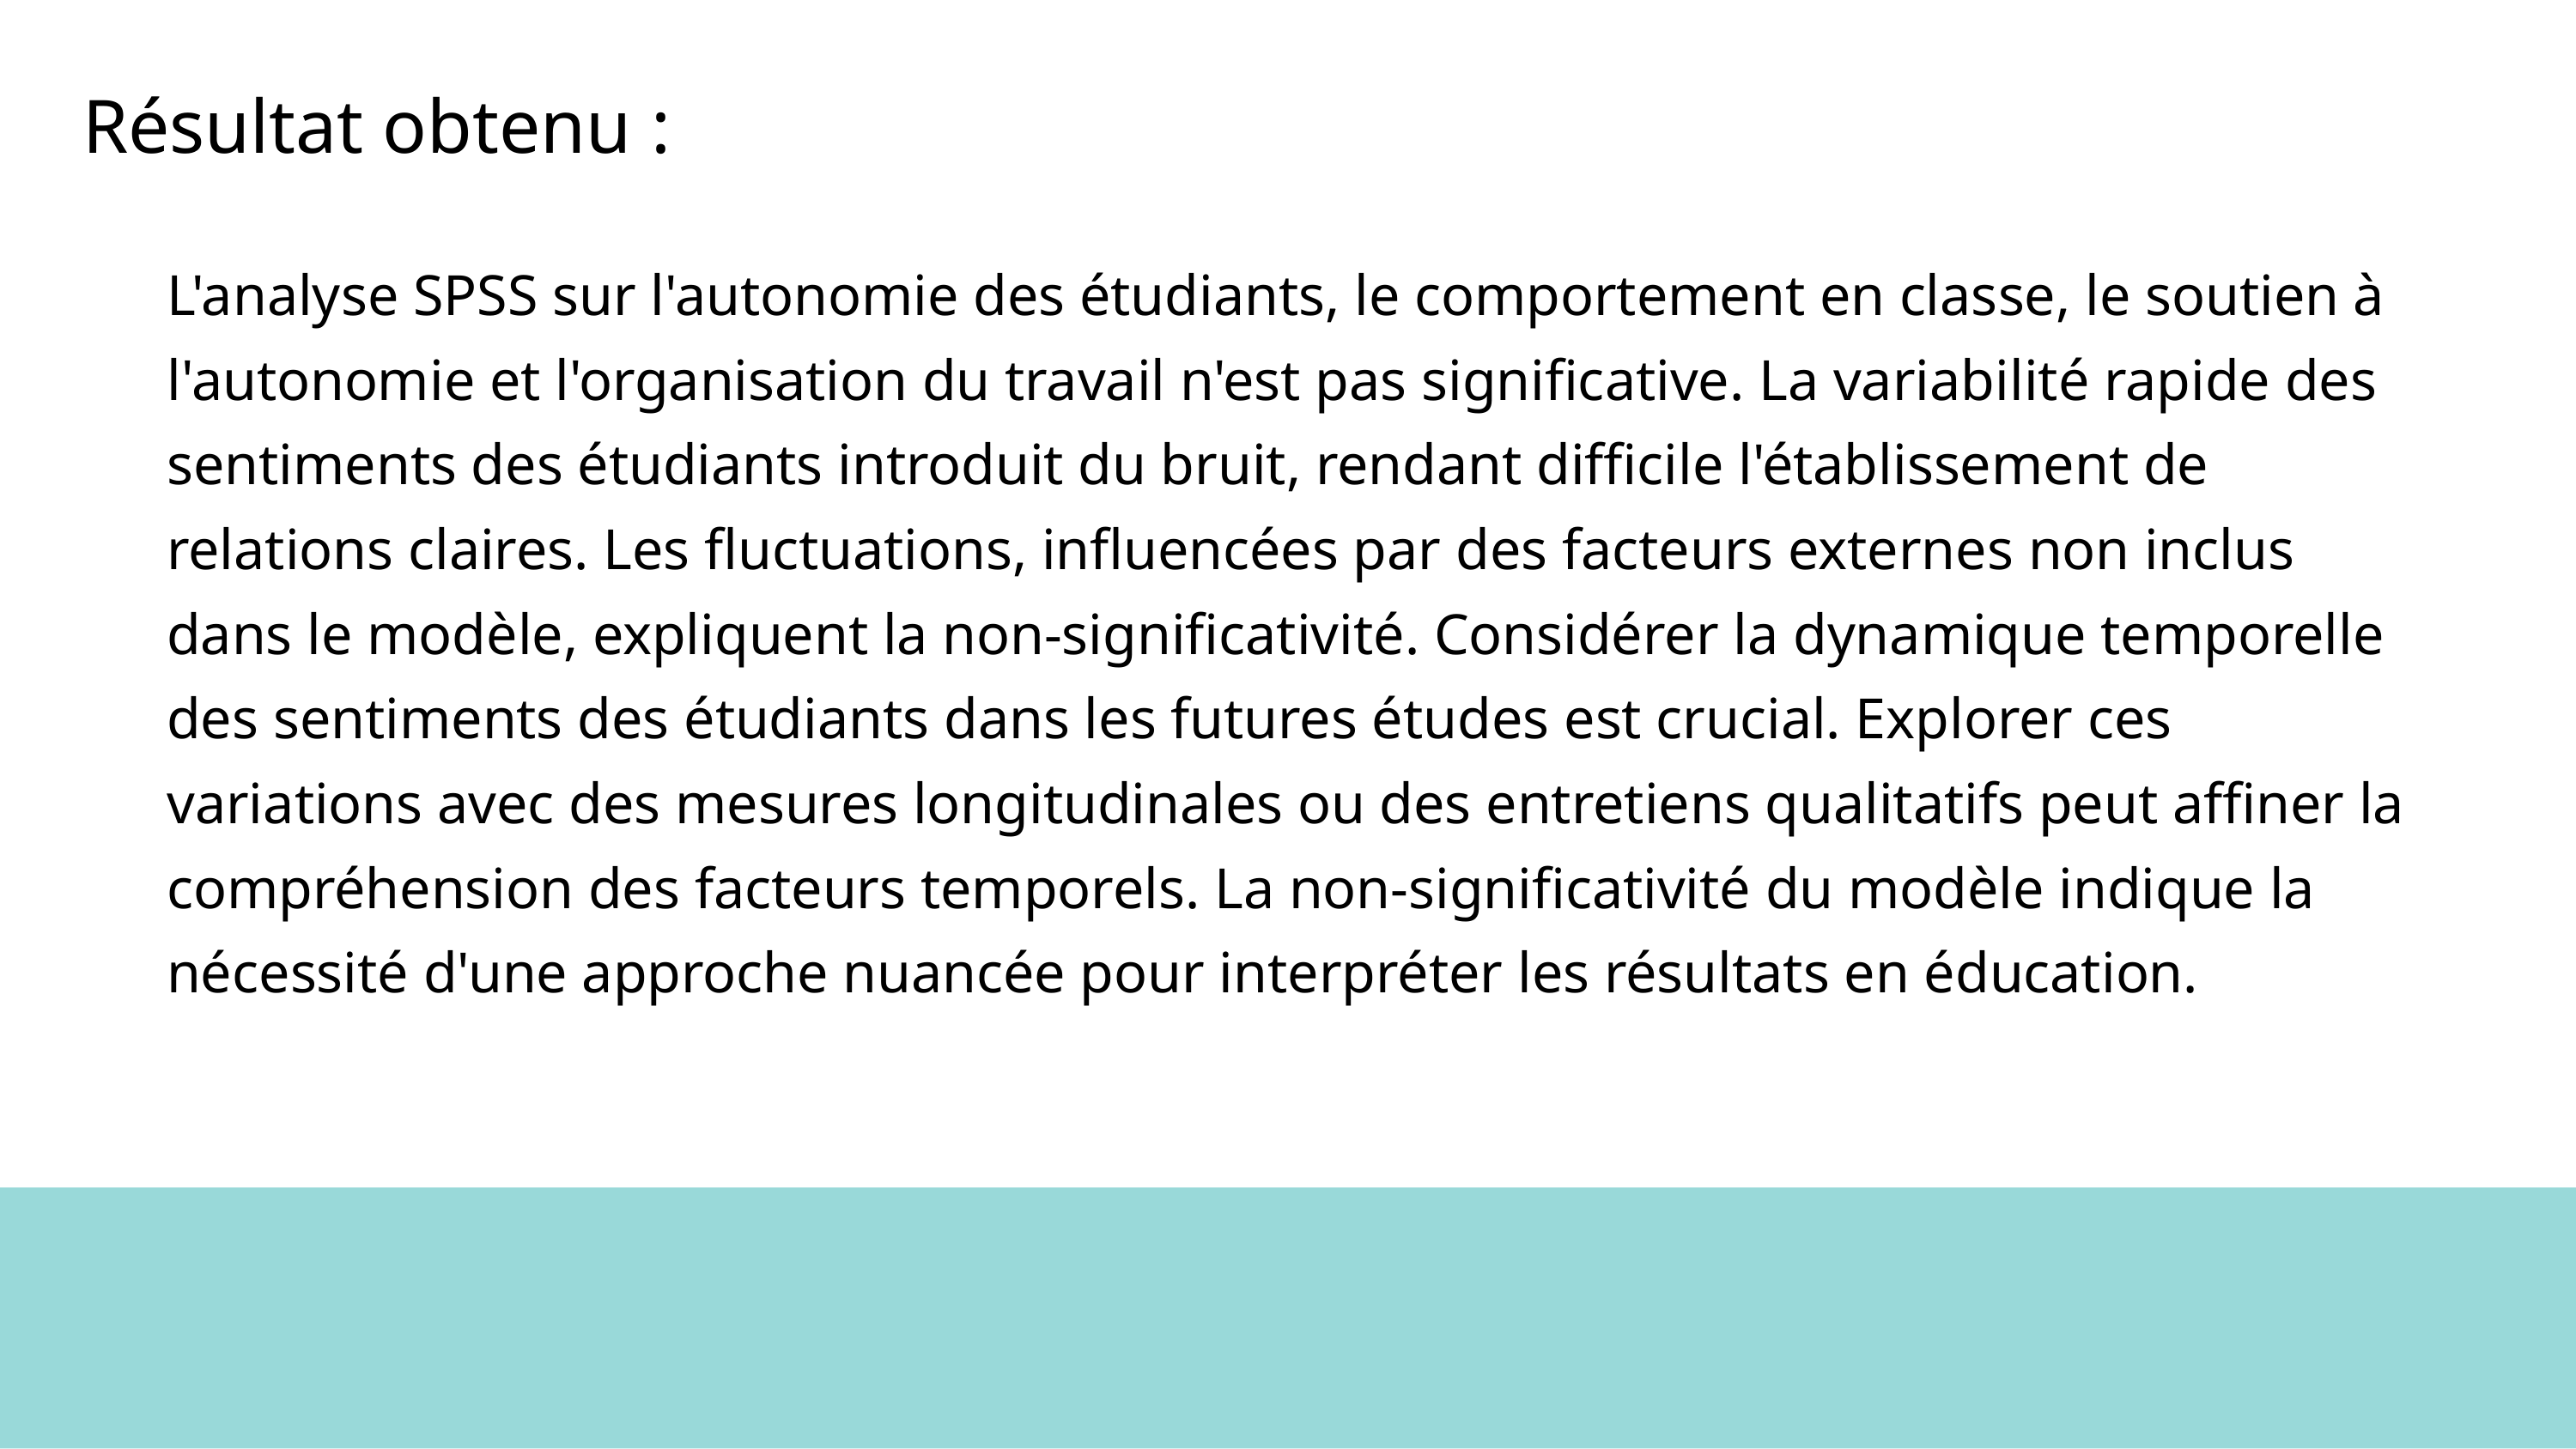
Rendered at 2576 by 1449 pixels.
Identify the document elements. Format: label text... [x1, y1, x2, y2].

text_box Résultat obtenu : [82, 79, 1288, 257]
text_box [0, 1187, 2576, 1449]
text_box L'analyse SPSS sur l'autonomie des étudiants, le comportement en classe, le soutien à l'autonomie et l'organisation du travail n'est pas significative. La variabilité rapide des sentiments des étudiants introduit du bruit, rendant difficile l'établissement de relations claires. Les fluctuations, influencées par des facteurs externes non inclus dans le modèle, expliquent la non-significativité. Considérer la dynamique temporelle des sentiments des étudiants dans les futures études est crucial. Explorer ces variations avec des mesures longitudinales ou des entretiens qualitatifs peut affiner la compréhension des facteurs temporels. La non-significativité du modèle indique la nécessité d'une approche nuancée pour interpréter les résultats en éducation. [167, 241, 2409, 1174]
